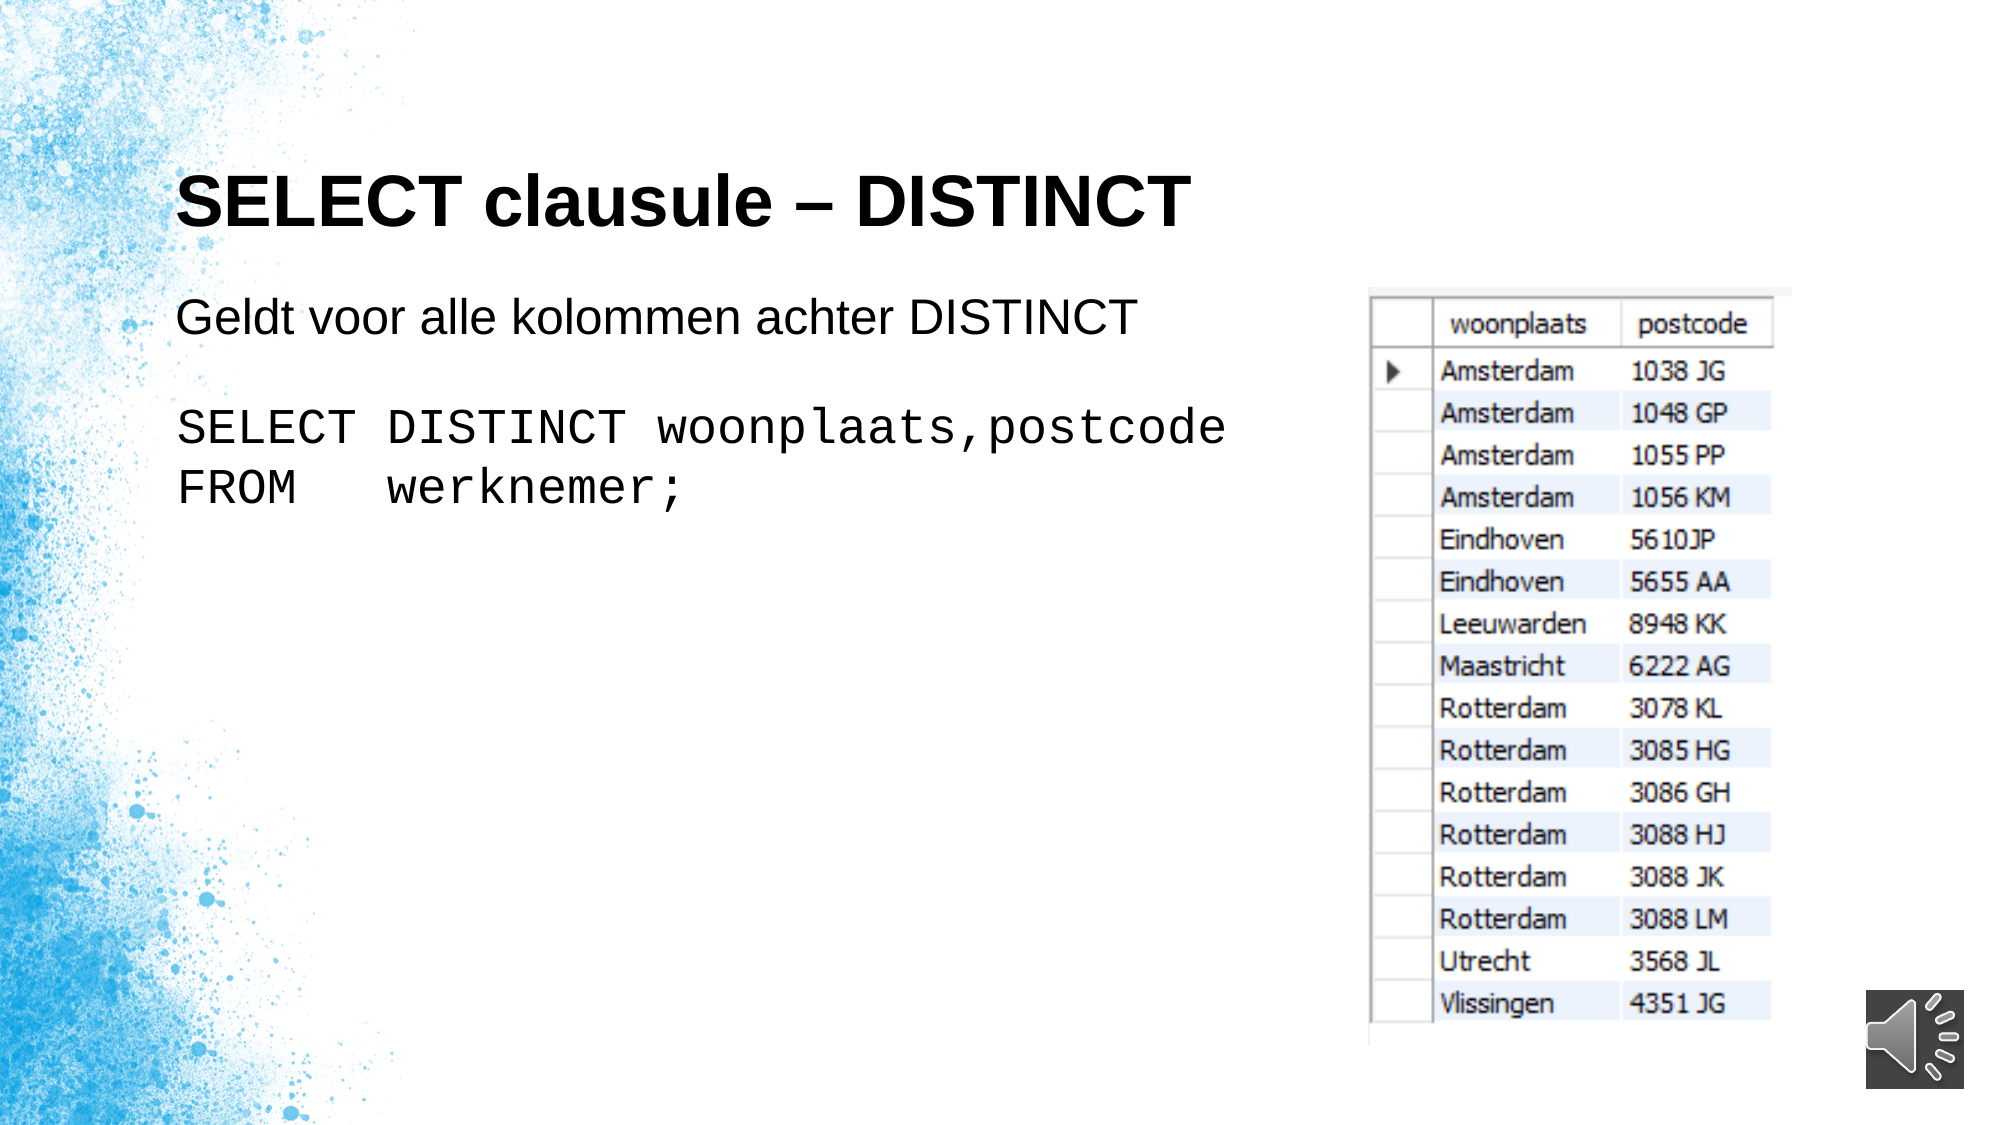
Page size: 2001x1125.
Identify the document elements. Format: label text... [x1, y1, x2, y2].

text_box Geldt voor alle kolommen achter DISTINCT [175, 284, 1887, 345]
picture [1864, 989, 1966, 1090]
title SELECT clausule – DISTINCT [175, 66, 1828, 242]
picture [1368, 287, 1792, 1046]
list SELECT DISTINCT woonplaats,postcode FROM werknemer; [176, 393, 1851, 1125]
picture [0, 0, 415, 1125]
